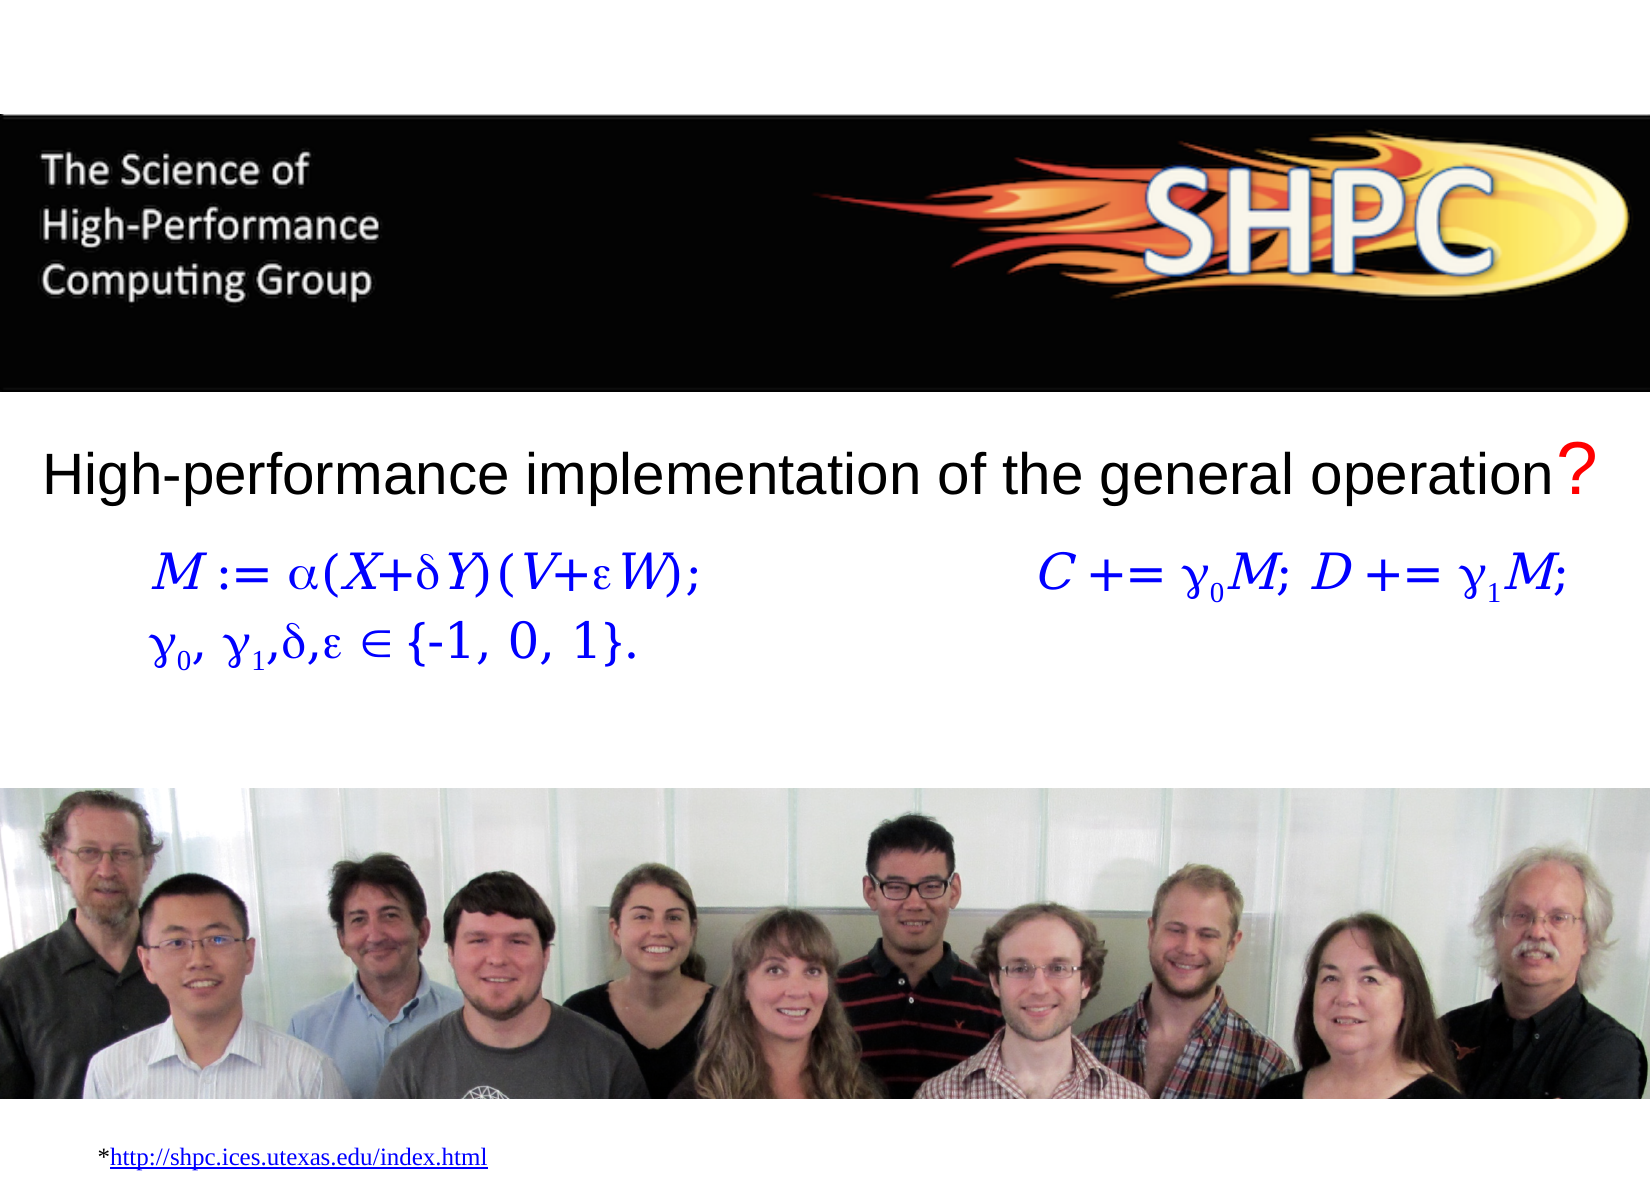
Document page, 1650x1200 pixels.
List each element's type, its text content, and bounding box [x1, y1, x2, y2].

text_box High-performance implementation of the general operation? [27, 412, 1650, 518]
picture [0, 114, 1650, 393]
picture [0, 788, 1650, 1100]
text_box *http://shpc.ices.utexas.edu/index.html [82, 1133, 1608, 1179]
text_box M := a(X+dY)(V+eW); C += g0M; D += g1M; g0, g1,d,e  {-1, 0, 1}. [133, 532, 1633, 684]
